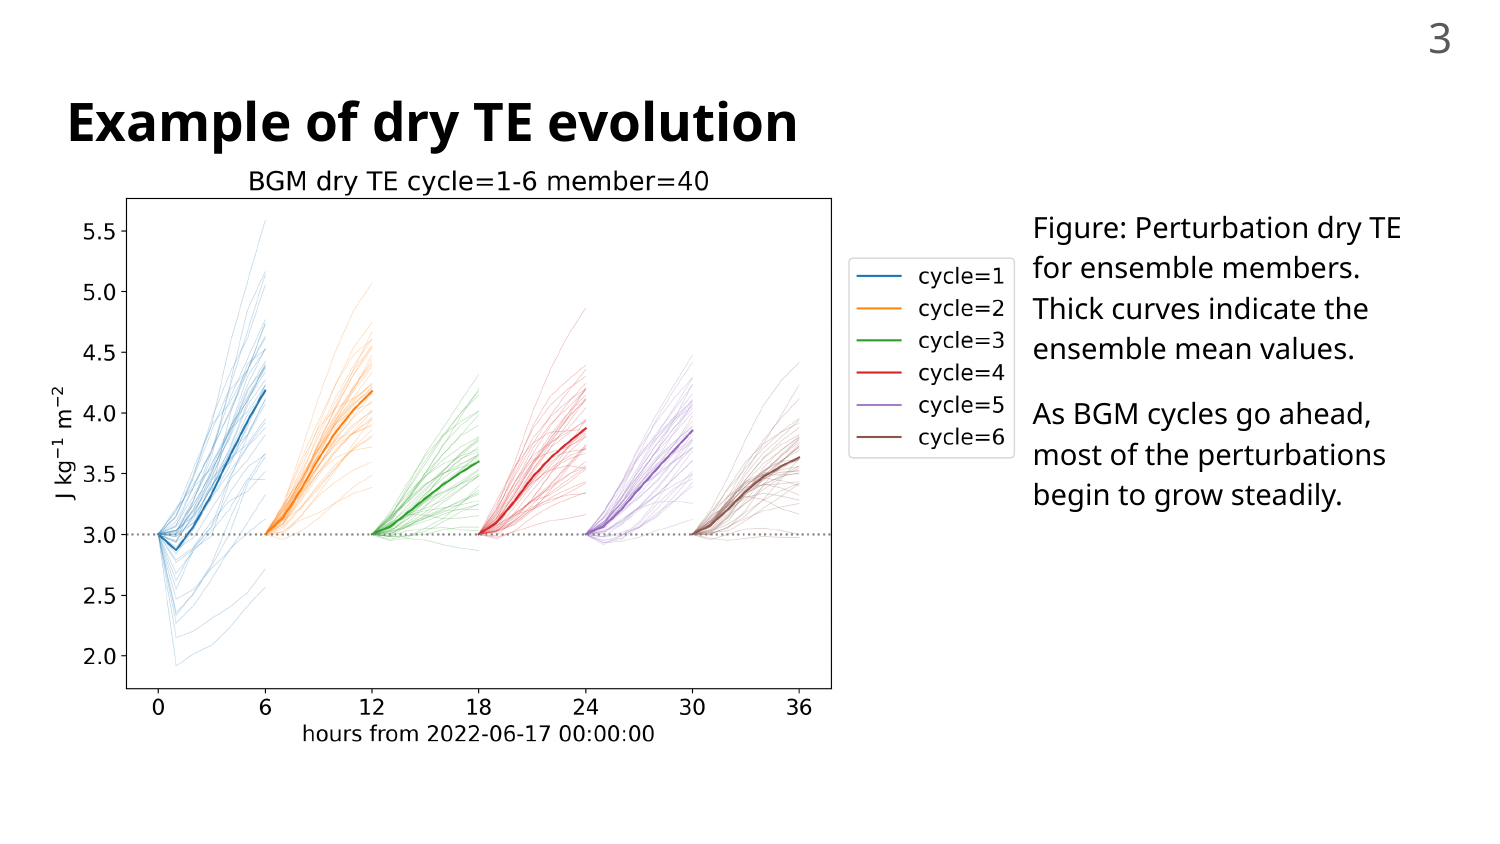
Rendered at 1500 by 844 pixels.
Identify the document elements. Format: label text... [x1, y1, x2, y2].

title Example of dry TE evolution [51, 72, 1449, 167]
picture [46, 166, 1018, 750]
slide_number ‹#› [1377, 8, 1468, 73]
list Figure: Perturbation dry TE for ensemble members. Thick curves indicate the ensemble mean values. As BGM cycles go ahead, most of the perturbations begin to grow steadily. [1022, 189, 1449, 750]
